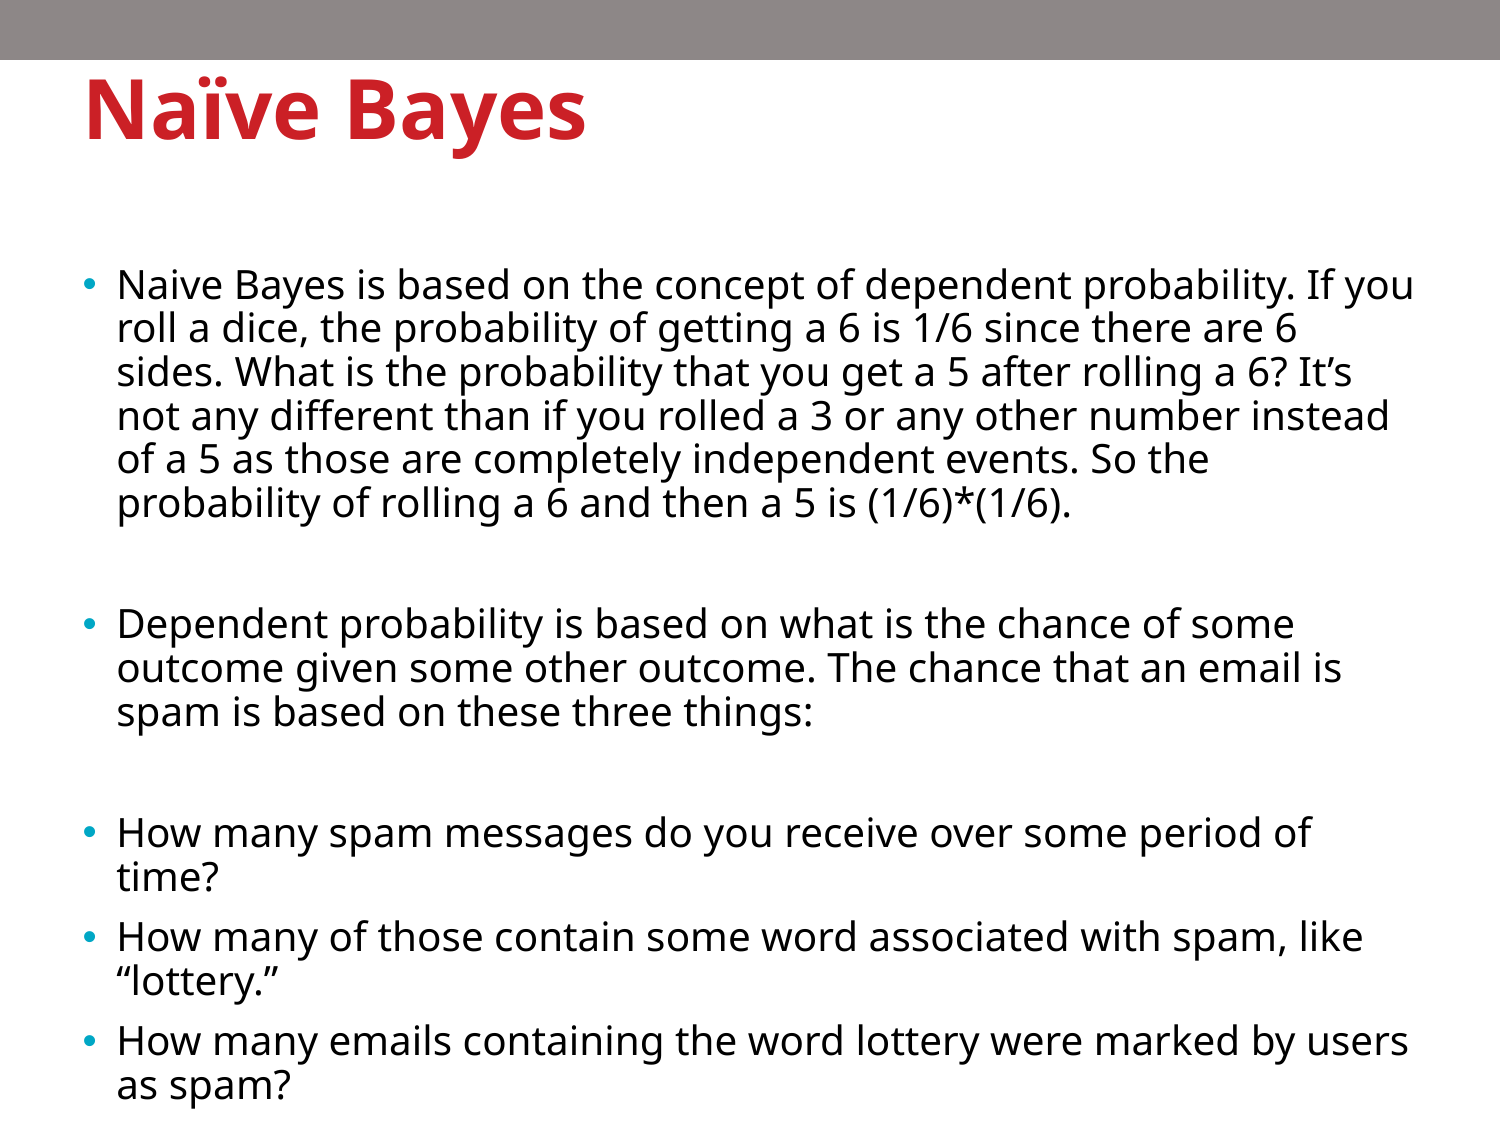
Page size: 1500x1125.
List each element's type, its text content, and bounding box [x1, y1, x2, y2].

title Naïve Bayes [75, 59, 1425, 166]
list Naive Bayes is based on the concept of dependent probability. If you roll a dice, the probability of getting a 6 is 1/6 since there are 6 sides. What is the probability that you get a 5 after rolling a 6? It’s not any different than if you rolled a 3 or any other number instead of a 5 as those are completely independent events. So the probability of rolling a 6 and then a 5 is (1/6)*(1/6). Dependent probability is based on what is the chance of some outcome given some other outcome. The chance that an email is spam is based on these three things: How many spam messages do you receive over some period of time? How many of those contain some word associated with spam, like “lottery.” How many emails containing the word lottery were marked by users as spam? [75, 256, 1425, 1125]
